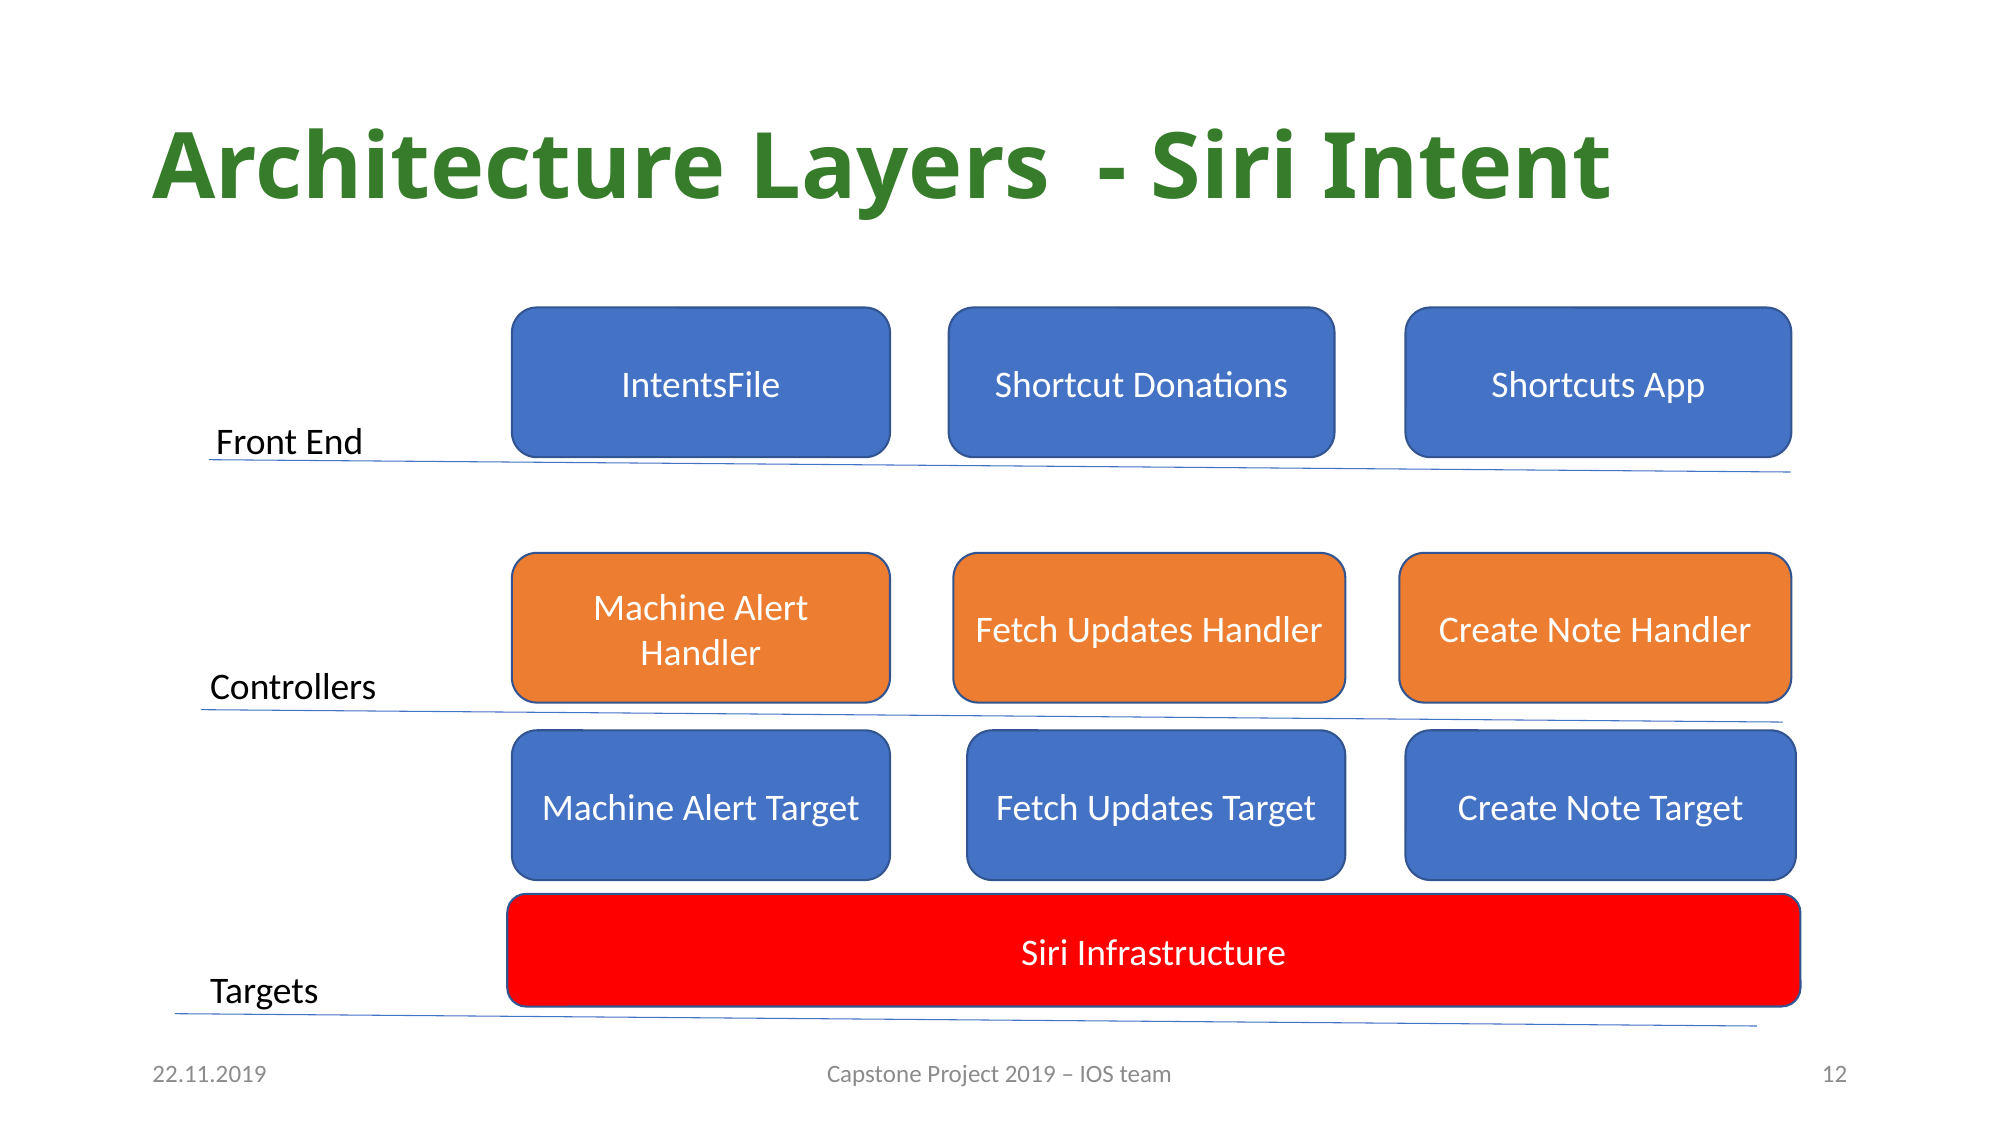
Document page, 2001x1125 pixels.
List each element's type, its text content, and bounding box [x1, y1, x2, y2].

text_box Front End [201, 409, 533, 470]
text_box Siri Infrastructure [506, 892, 1802, 1008]
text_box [201, 709, 1784, 723]
text_box IntentsFile [510, 306, 892, 459]
text_box Targets [195, 958, 645, 1013]
footer Capstone Project 2019 – IOS team [662, 1042, 1338, 1103]
text_box Machine Alert Target [510, 729, 892, 882]
title Architecture Layers - Siri Intent [137, 59, 1863, 278]
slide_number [137, 1042, 588, 1103]
slide_number 12 [1412, 1042, 1863, 1103]
text_box Create Note Handler [1398, 551, 1793, 704]
text_box Fetch Updates Handler [952, 551, 1347, 704]
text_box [208, 459, 1791, 473]
text_box Controllers [195, 654, 645, 715]
text_box Fetch Updates Target [966, 729, 1347, 882]
text_box Machine Alert Handler [510, 551, 892, 704]
text_box Shortcut Donations [947, 306, 1336, 459]
text_box Shortcuts App [1404, 306, 1793, 459]
text_box Create Note Target [1404, 729, 1797, 882]
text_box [174, 1013, 1757, 1027]
